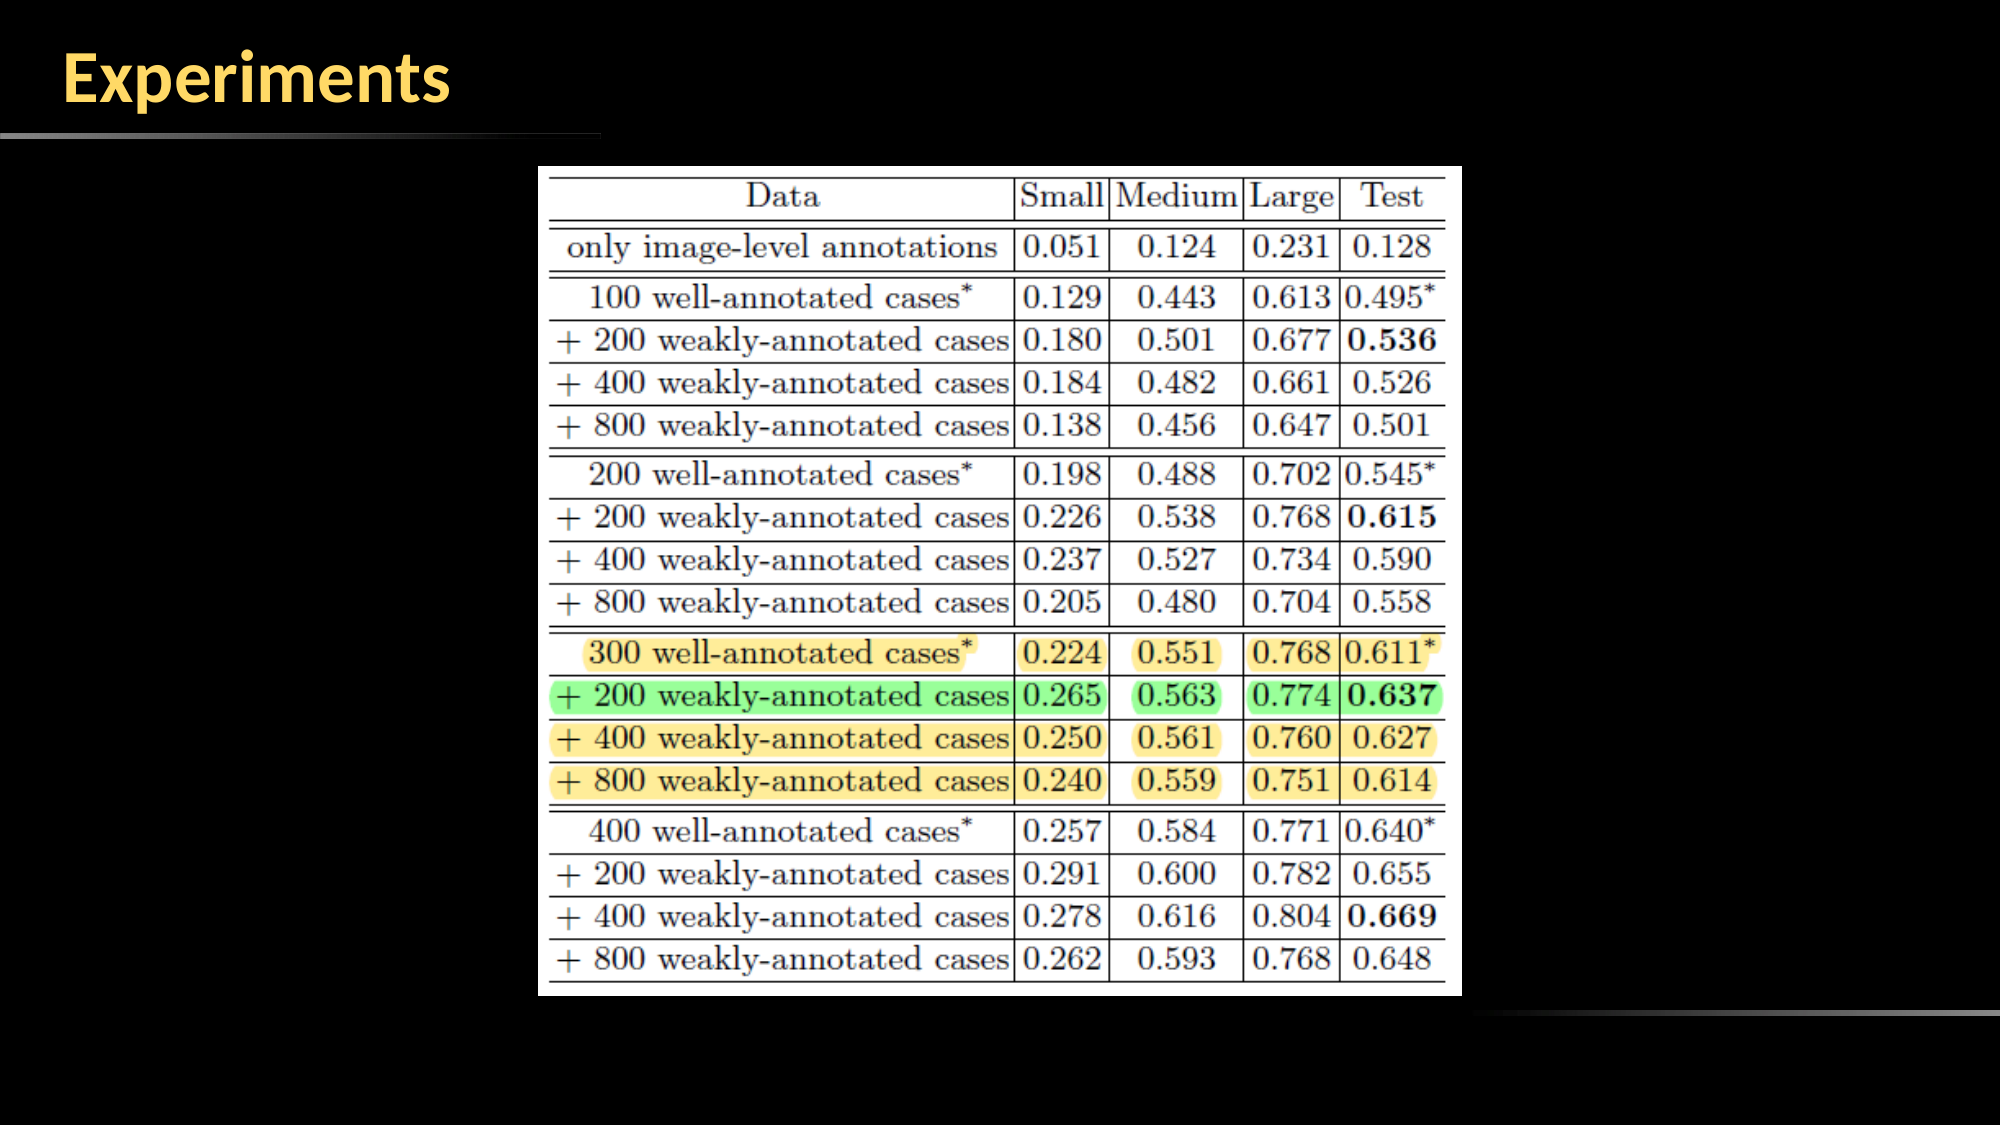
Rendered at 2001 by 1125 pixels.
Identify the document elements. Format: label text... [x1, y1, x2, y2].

picture [1400, 1010, 2000, 1016]
title Experiments [47, 0, 1942, 167]
picture [1, 134, 47, 139]
picture [537, 165, 1463, 996]
